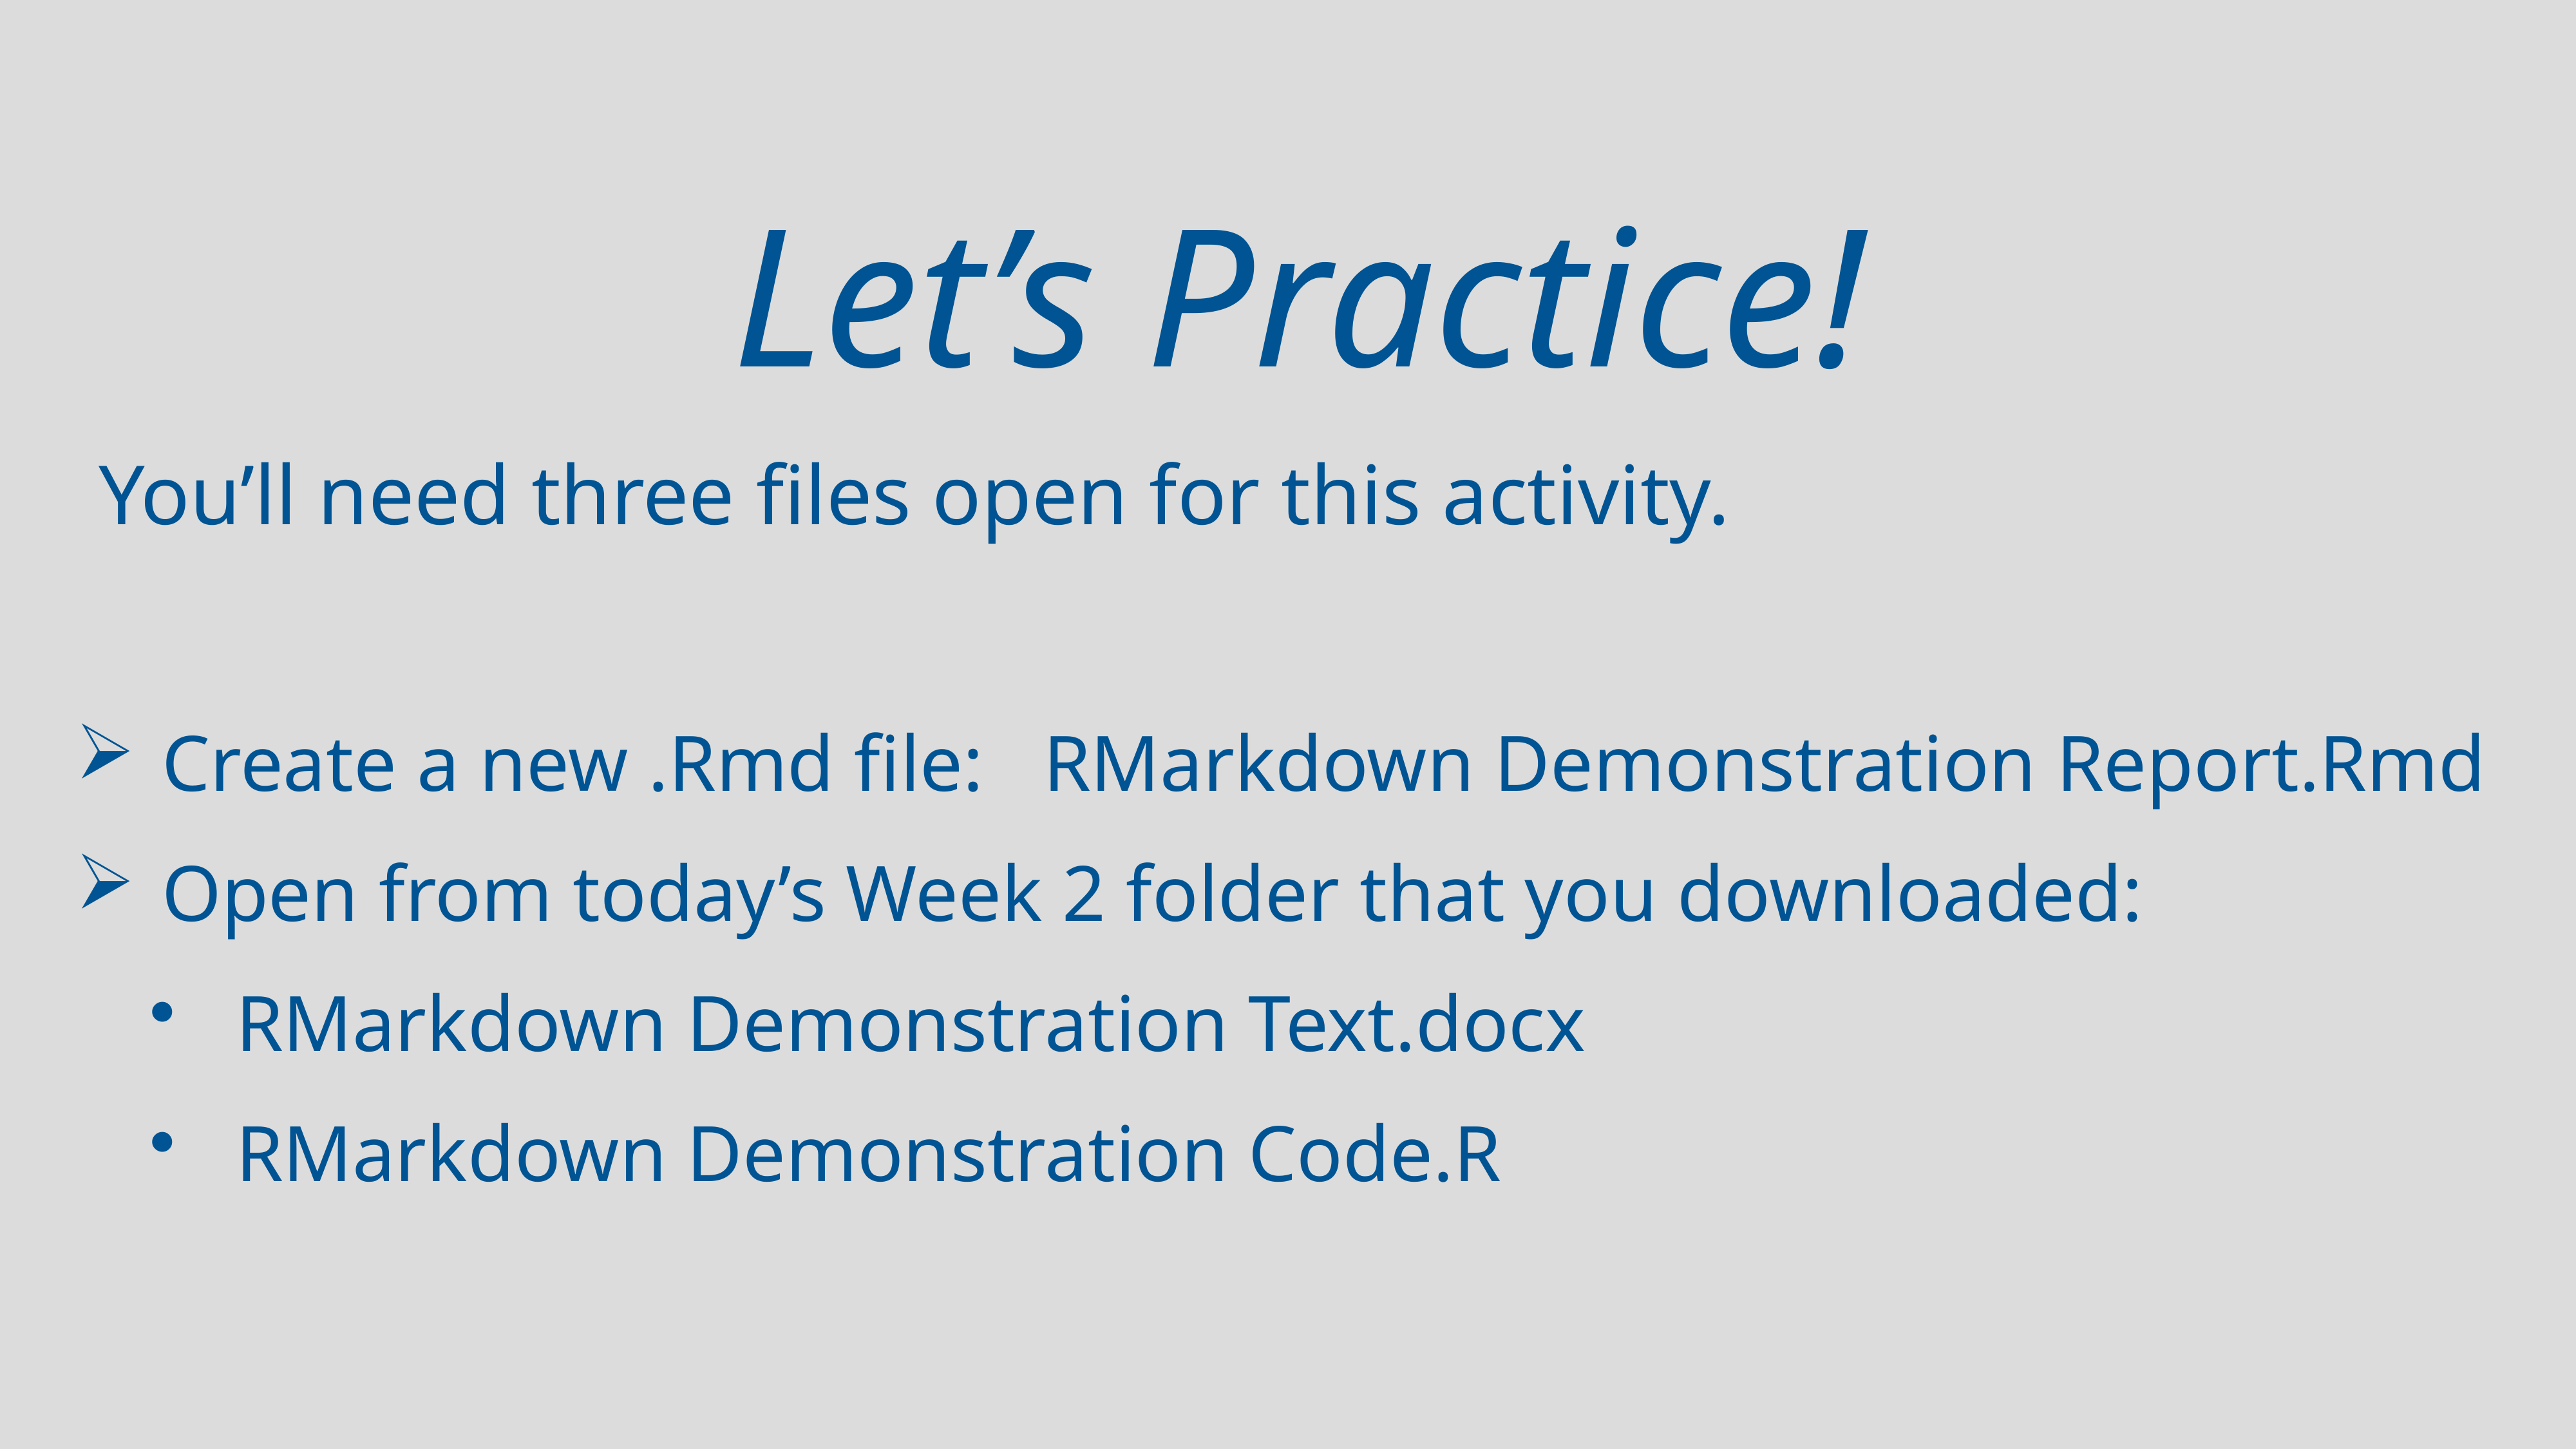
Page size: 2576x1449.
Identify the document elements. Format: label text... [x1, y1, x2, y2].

list Let’s Practice! You’ll need three files open for this activity. Create a new .Rmd file: RMarkdown Demonstration Report.Rmd Open from today’s Week 2 folder that you downloaded: RMarkdown Demonstration Text.docx RMarkdown Demonstration Code.R [70, 148, 2506, 1224]
